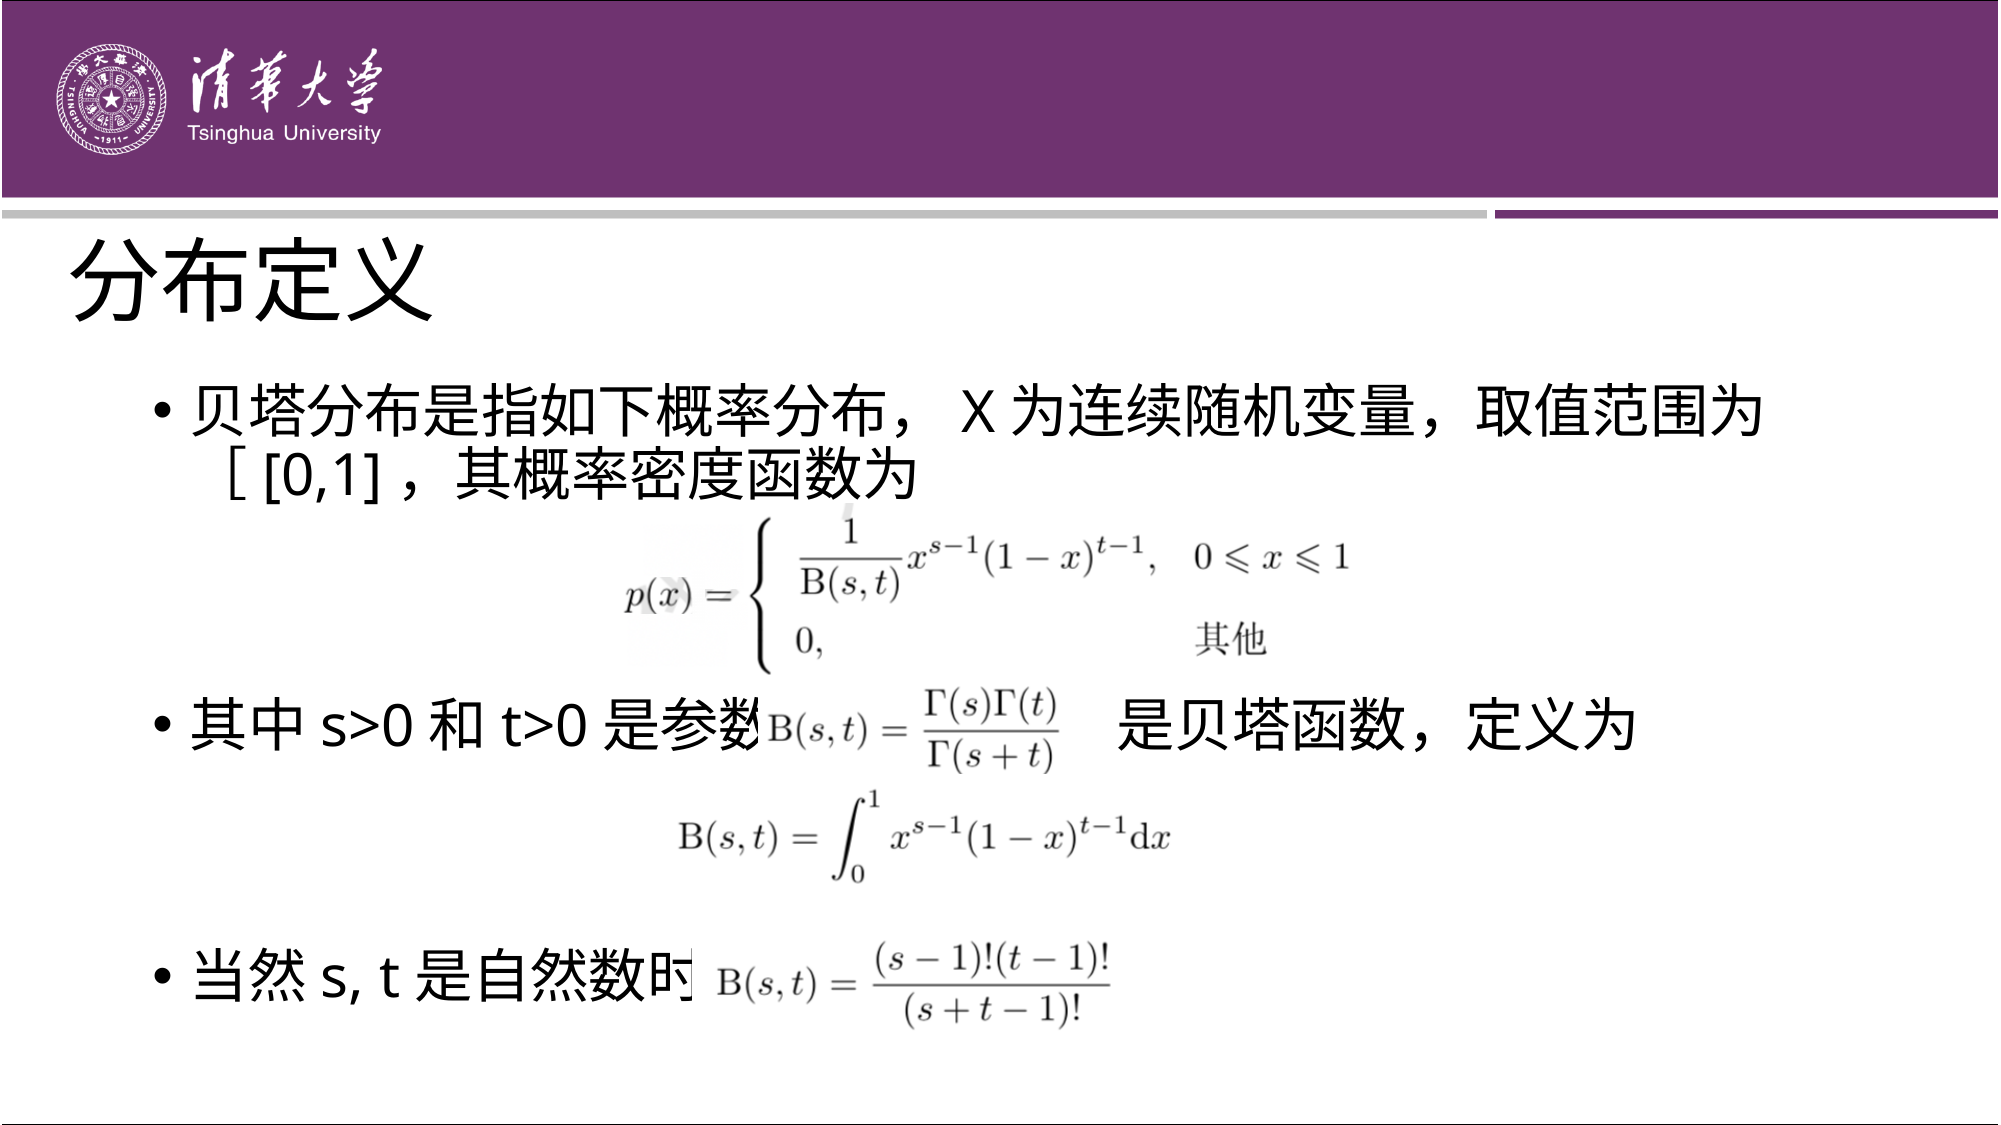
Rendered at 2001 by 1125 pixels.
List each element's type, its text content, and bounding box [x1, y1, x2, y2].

picture [2, 0, 1998, 1125]
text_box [606, 503, 1394, 681]
title 分布定义 [53, 176, 1779, 394]
list 贝塔分布是指如下概率分布，X为连续随机变量，取值范围为［[0,1]，其概率密度函数为 其中s>0和t>0是参数， 是贝塔函数，定义为 当然s, t是自然数时， [137, 374, 1863, 1089]
